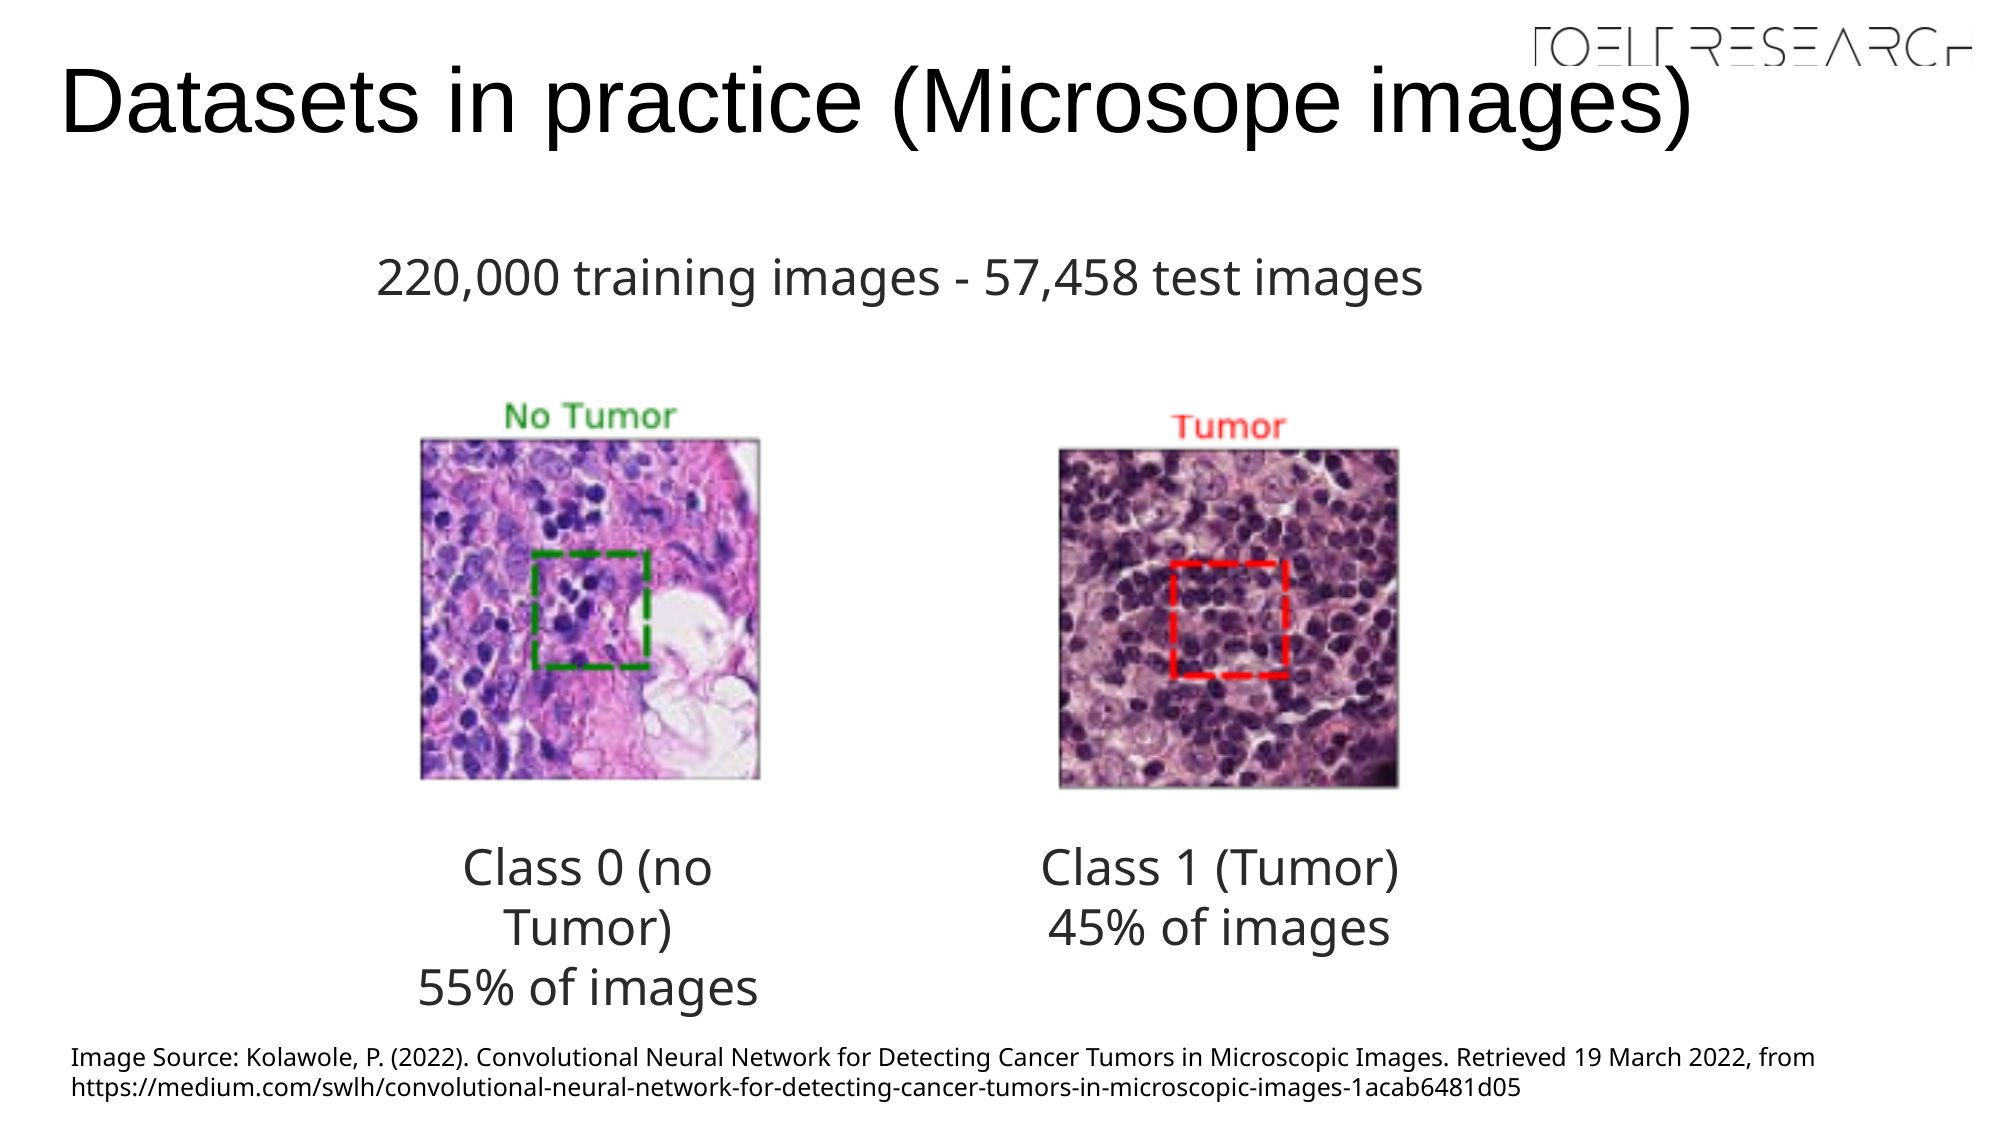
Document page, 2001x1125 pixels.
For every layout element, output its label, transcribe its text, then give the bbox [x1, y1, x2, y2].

picture [1017, 376, 1423, 816]
picture [390, 383, 787, 821]
text_box Class 0 (no Tumor) 55% of images [365, 827, 812, 1023]
text_box 220,000 training images - 57,458 test images [297, 238, 1516, 314]
title Datasets in practice (Microsope images) [44, 32, 1770, 174]
text_box Image Source: Kolawole, P. (2022). Convolutional Neural Network for Detecting Cancer Tumors in Microscopic Images. Retrieved 19 March 2022, from https://medium.com/swlh/convolutional-neural-network-for-detecting-cancer-tumors-in-microscopic-images-1acab6481d05 [56, 1034, 1957, 1109]
text_box Class 1 (Tumor) 45% of images [997, 827, 1444, 963]
